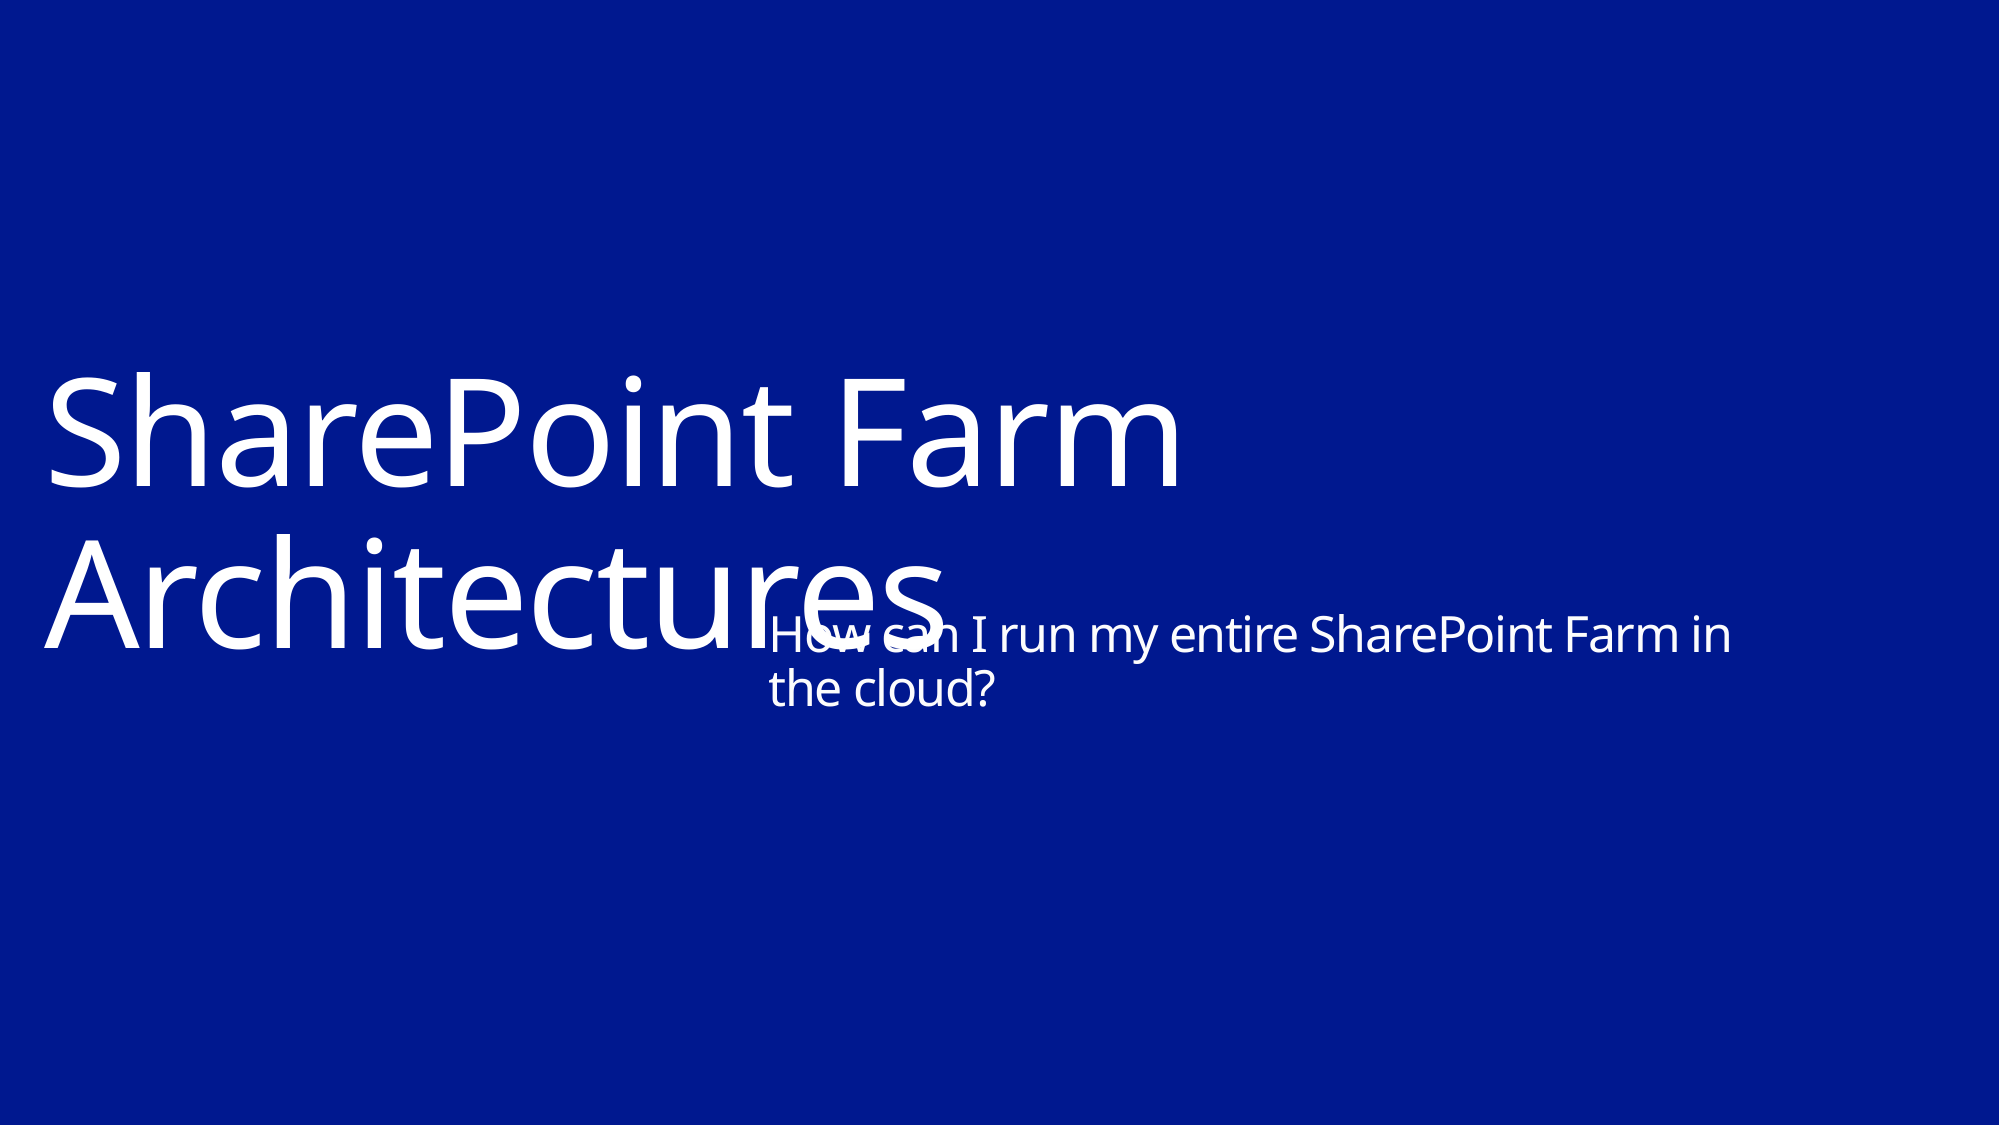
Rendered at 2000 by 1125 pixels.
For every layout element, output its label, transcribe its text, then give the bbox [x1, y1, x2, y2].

text_box How can I run my entire SharePoint Farm in the cloud? [768, 609, 1816, 718]
title SharePoint Farm Architectures [44, 341, 1956, 536]
